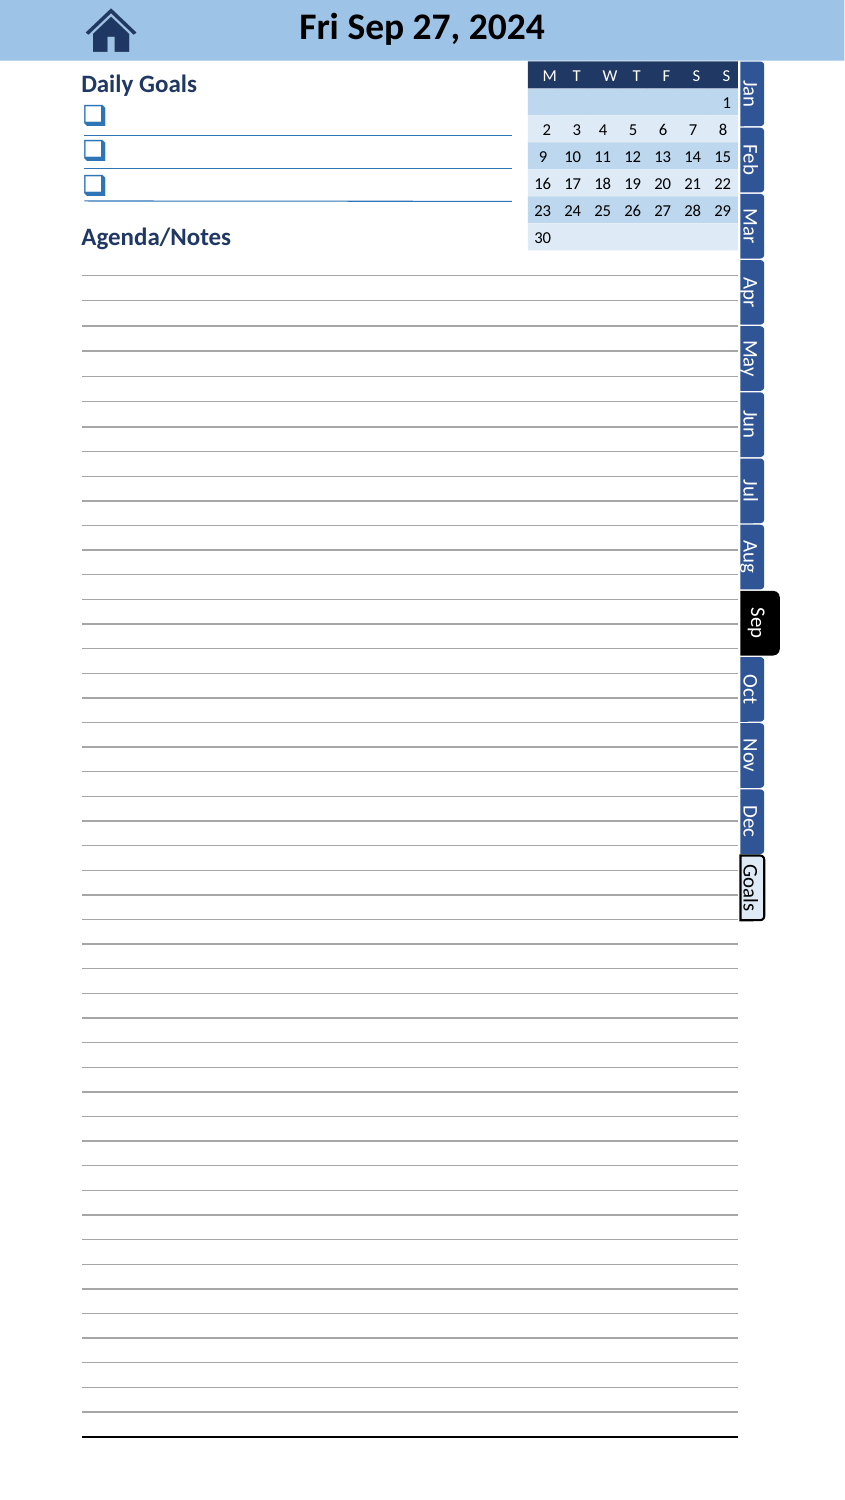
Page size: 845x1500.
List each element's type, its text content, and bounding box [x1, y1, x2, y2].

list Fri Sep 27, 2024 [190, 0, 655, 61]
picture [82, 1, 140, 59]
